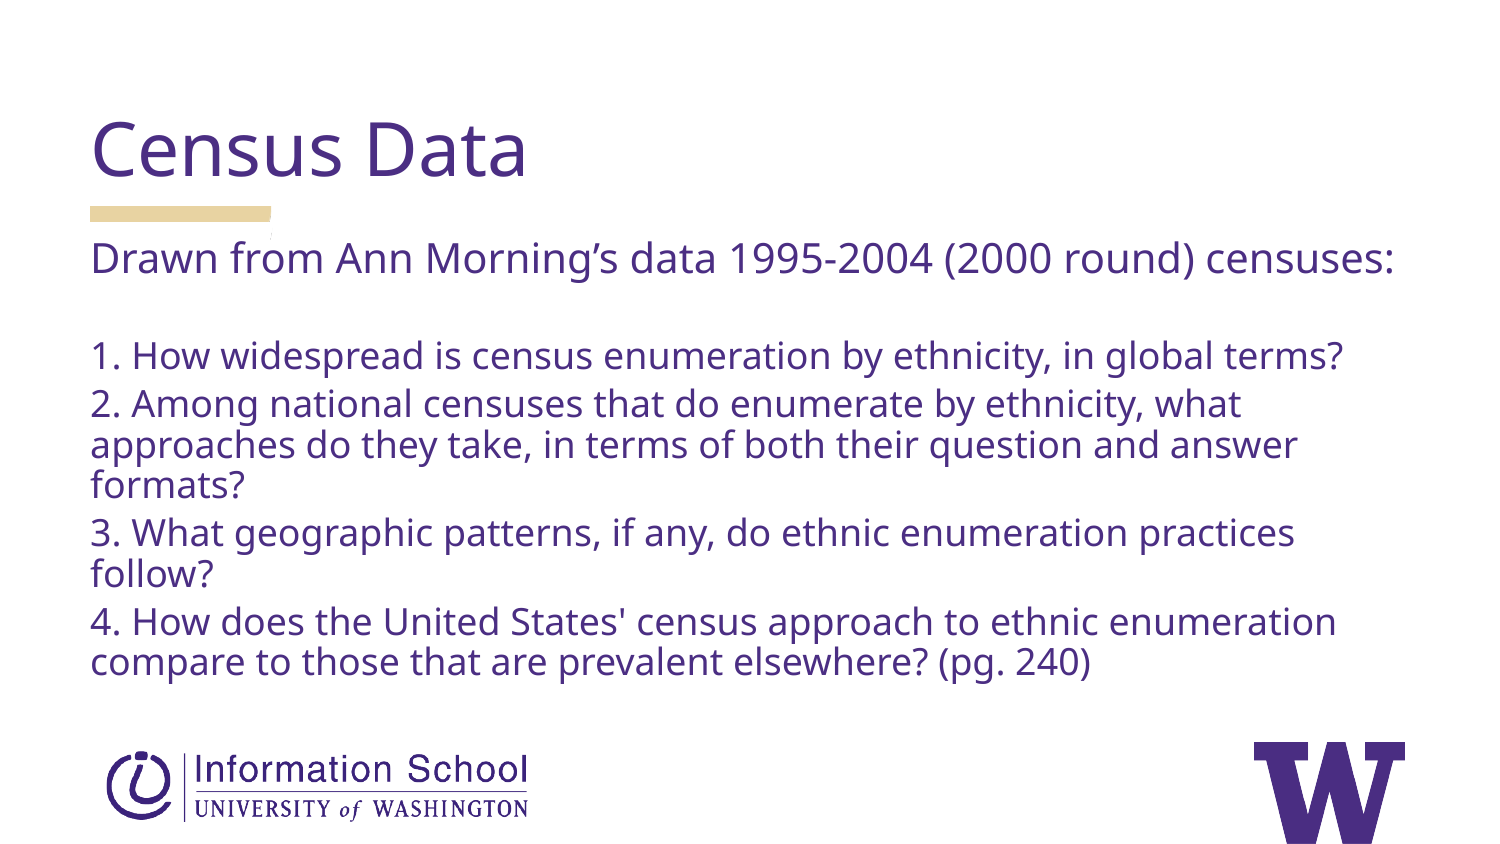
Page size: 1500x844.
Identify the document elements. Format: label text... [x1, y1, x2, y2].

picture [96, 740, 552, 832]
list Census Data [75, 37, 1419, 201]
list Drawn from Ann Morning’s data 1995-2004 (2000 round) censuses: 1. How widespread is census enumeration by ethnicity, in global terms? 2. Among national censuses that do enumerate by ethnicity, what approaches do they take, in terms of both their question and answer formats? 3. What geographic patterns, if any, do ethnic enumeration practices follow? 4. How does the United States' census approach to ethnic enumeration compare to those that are prevalent elsewhere? (pg. 240) [75, 229, 1419, 717]
picture [1254, 742, 1405, 844]
